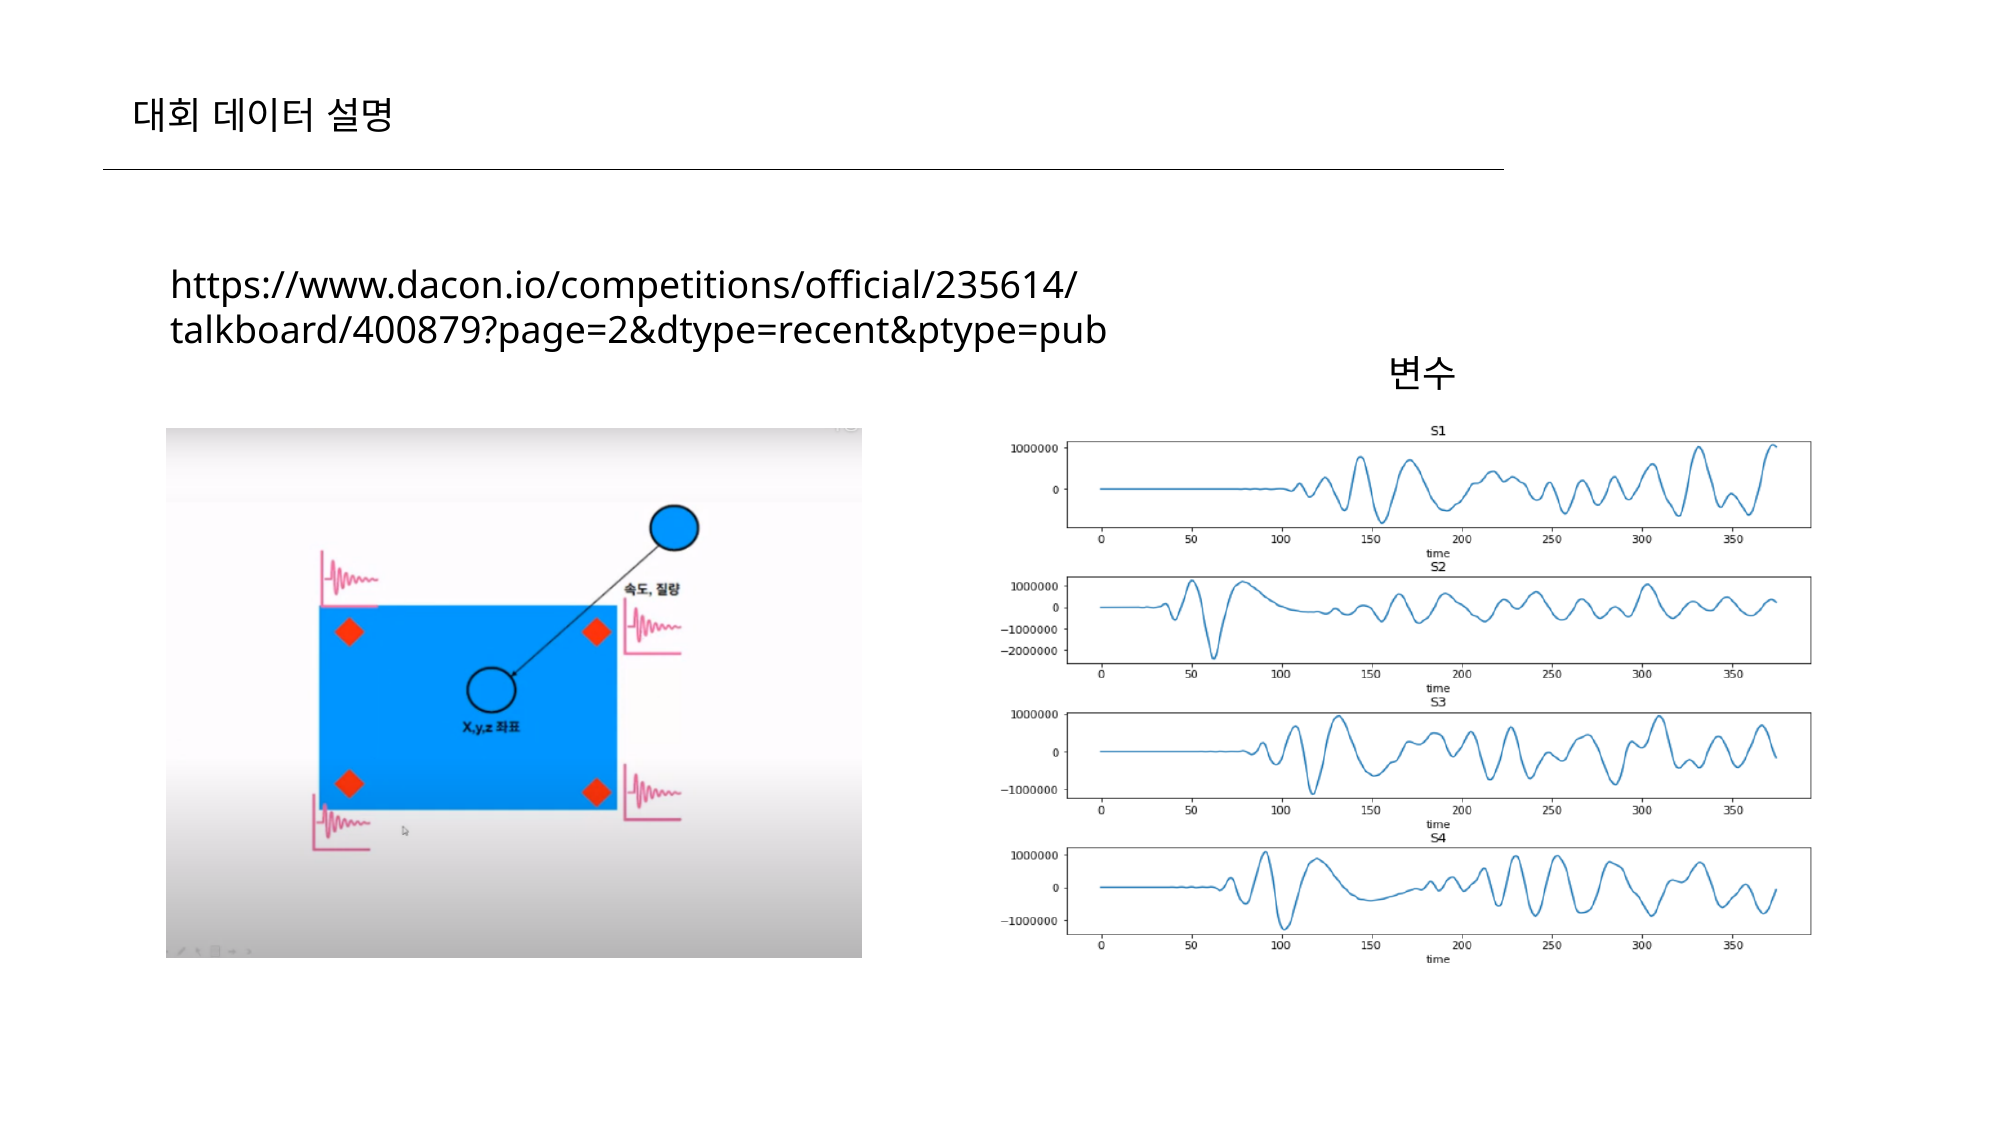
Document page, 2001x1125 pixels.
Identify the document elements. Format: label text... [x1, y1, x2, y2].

text_box [137, 299, 1863, 1014]
text_box 변수 [1373, 342, 1504, 403]
picture [166, 428, 862, 958]
text_box https://www.dacon.io/competitions/official/235614/talkboard/400879?page=2&dtype=recent&ptype=pub [155, 254, 1156, 359]
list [999, 425, 1836, 963]
text_box 대회 데이터 설명 [117, 84, 786, 145]
